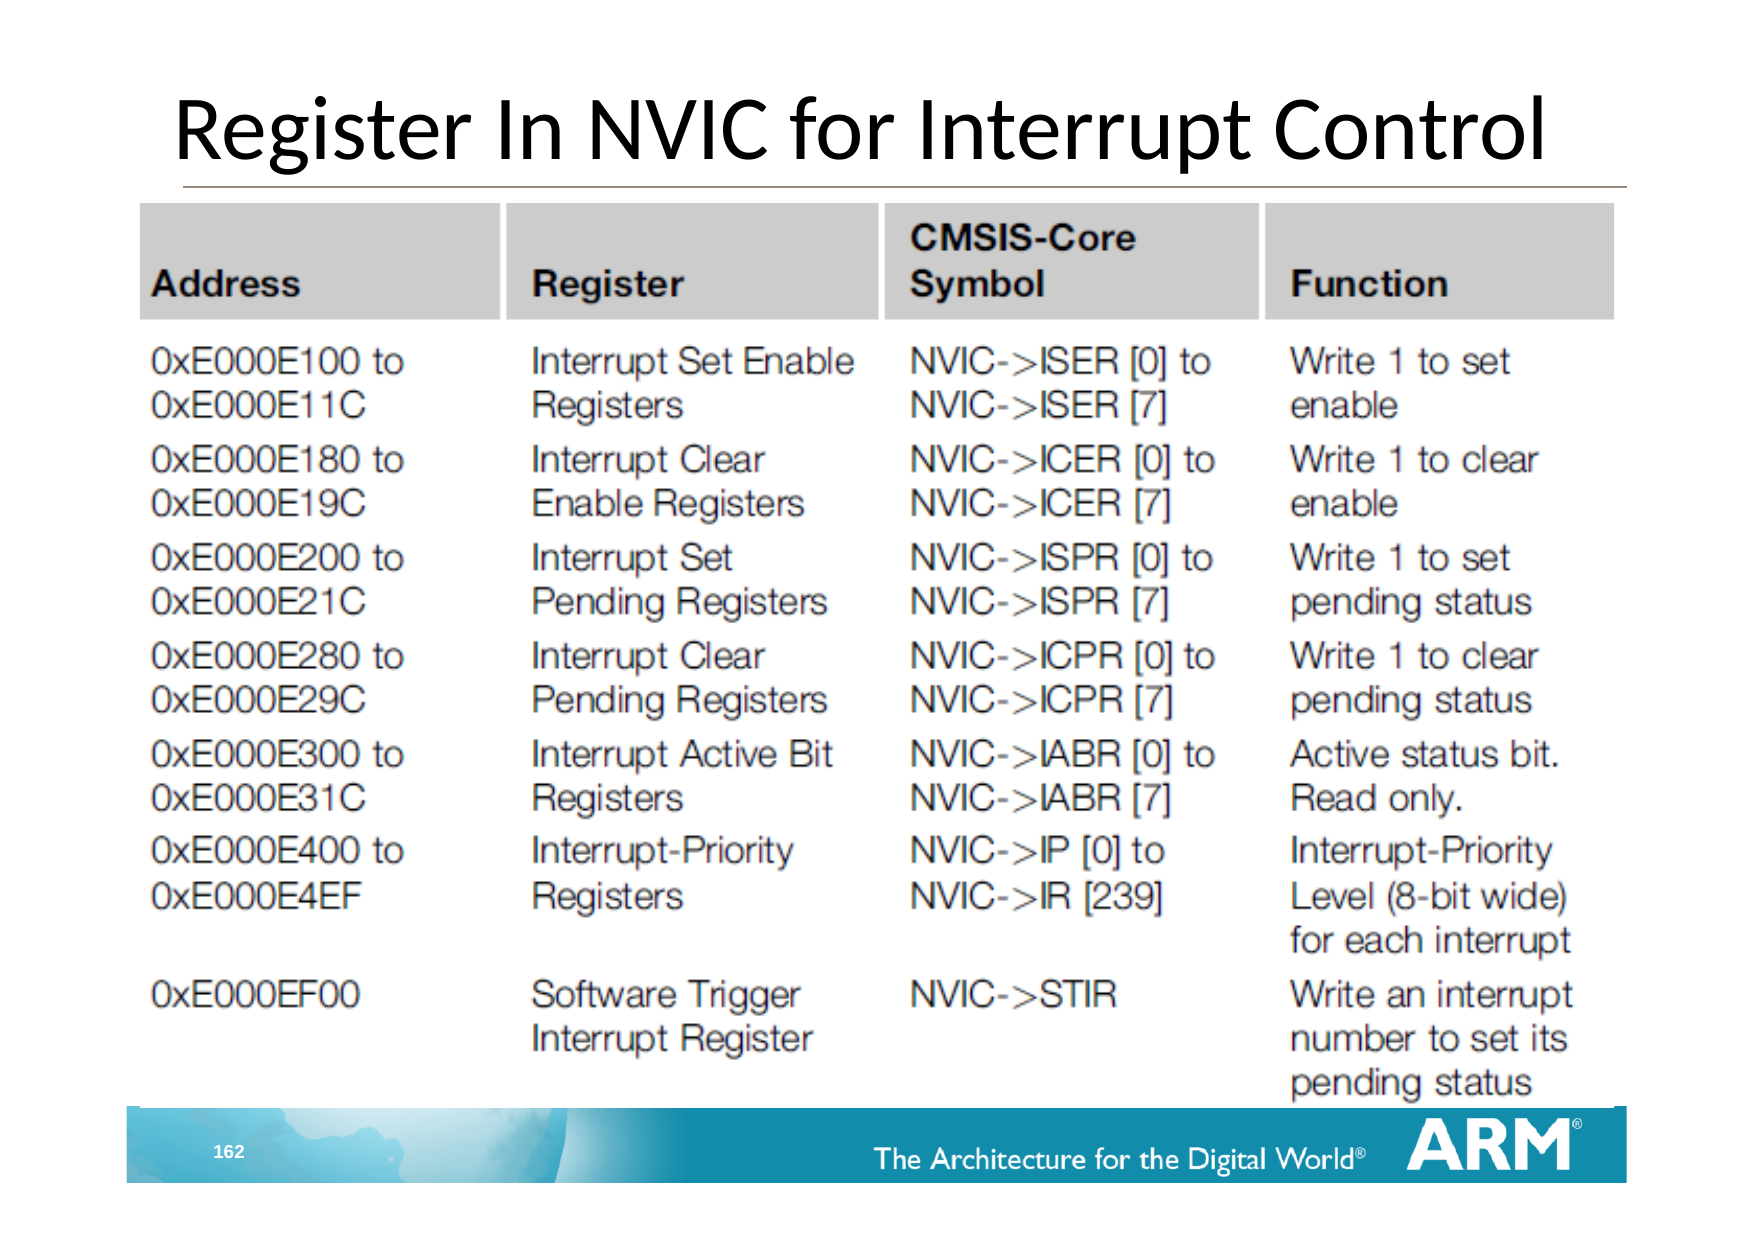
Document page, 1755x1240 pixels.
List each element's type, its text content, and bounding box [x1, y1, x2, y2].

picture [126, 203, 1627, 1183]
title Register In NVIC for Interrupt Control [173, 80, 1581, 172]
slide_number 162 [198, 1139, 287, 1187]
